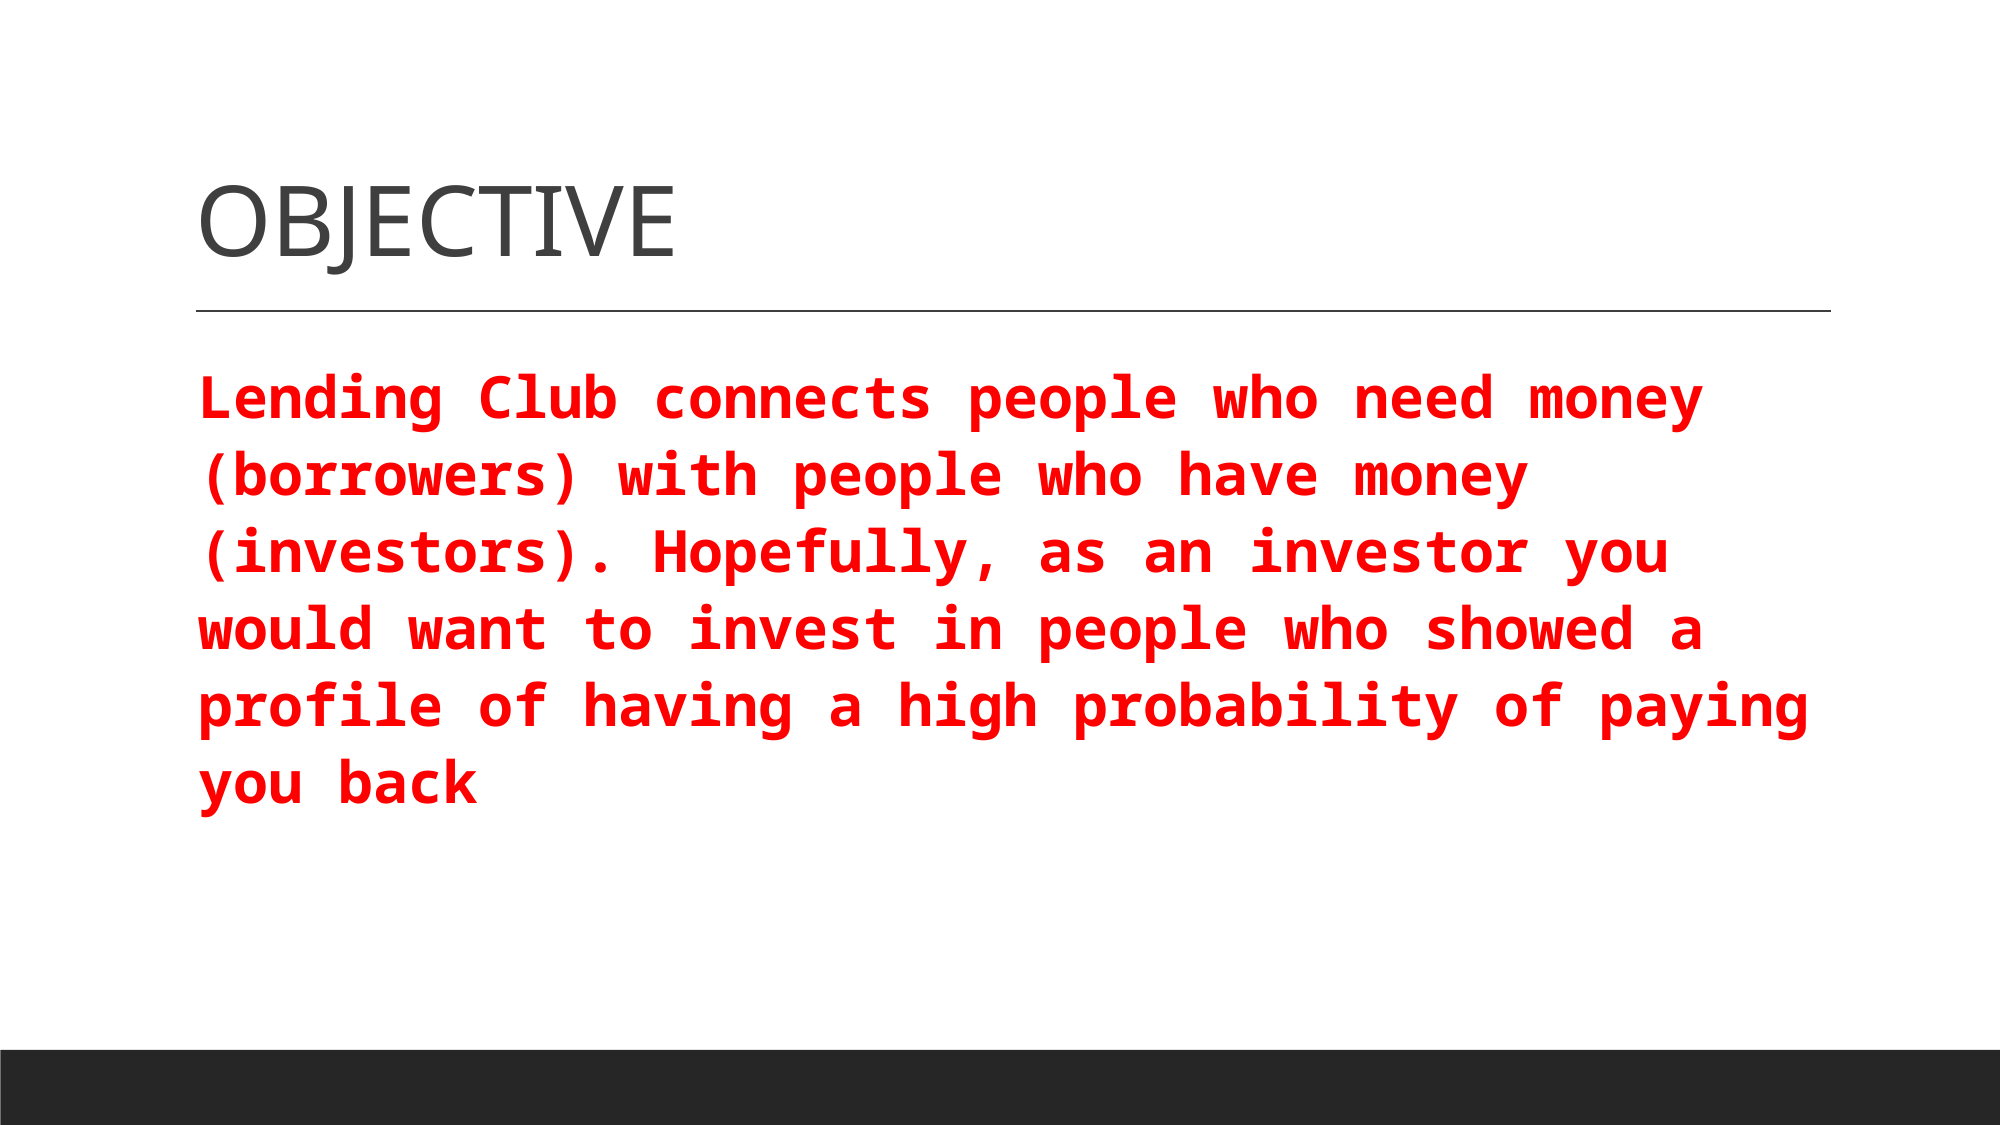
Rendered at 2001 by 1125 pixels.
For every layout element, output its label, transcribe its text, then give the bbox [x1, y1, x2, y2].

list Lending Club connects people who need money (borrowers) with people who have money (investors). Hopefully, as an investor you would want to invest in people who showed a profile of having a high probability of paying you back [180, 345, 1830, 963]
title OBJECTIVE [180, 47, 1830, 285]
